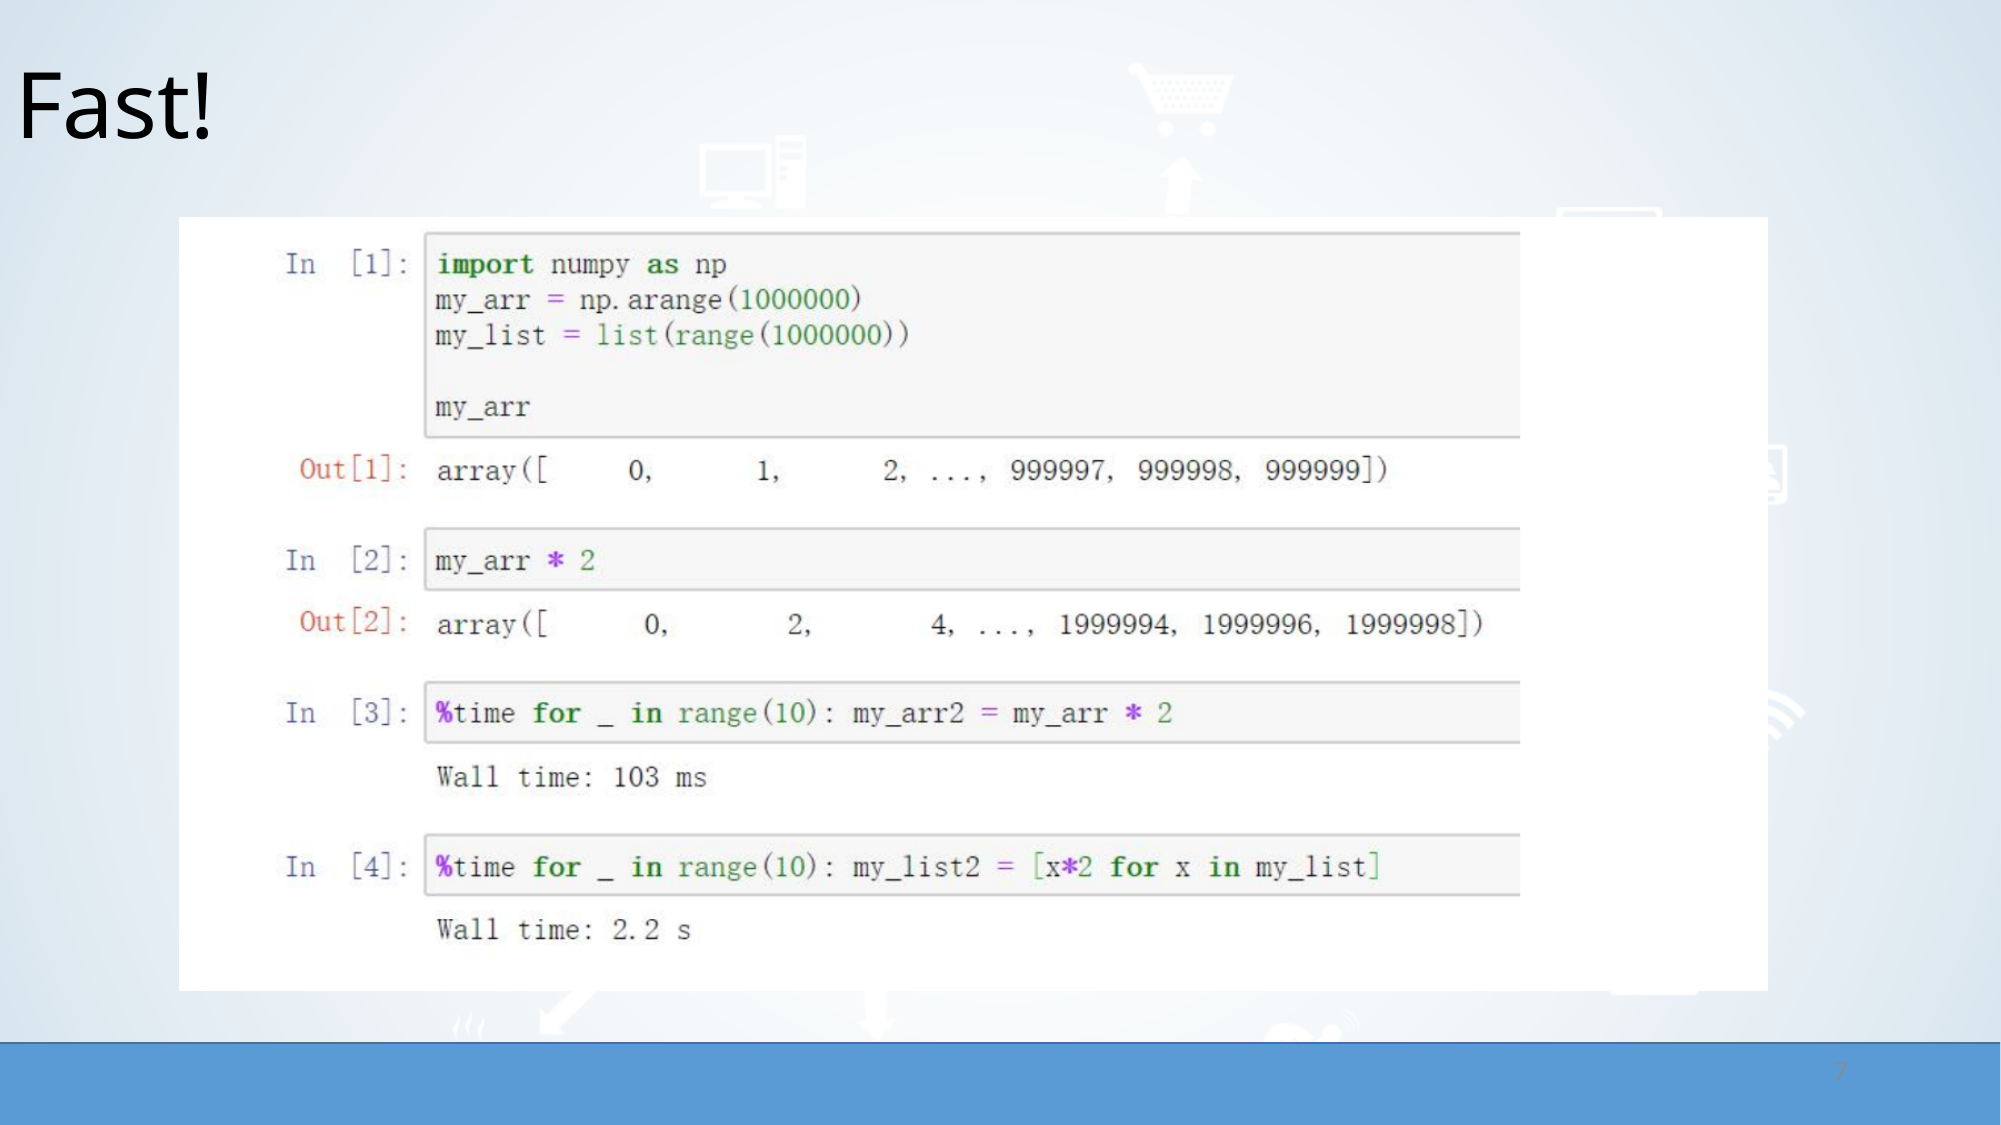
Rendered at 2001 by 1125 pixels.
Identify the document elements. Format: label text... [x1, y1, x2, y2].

title Fast! [0, 0, 1725, 218]
picture [179, 217, 1768, 991]
slide_number 7 [1412, 1042, 1863, 1103]
